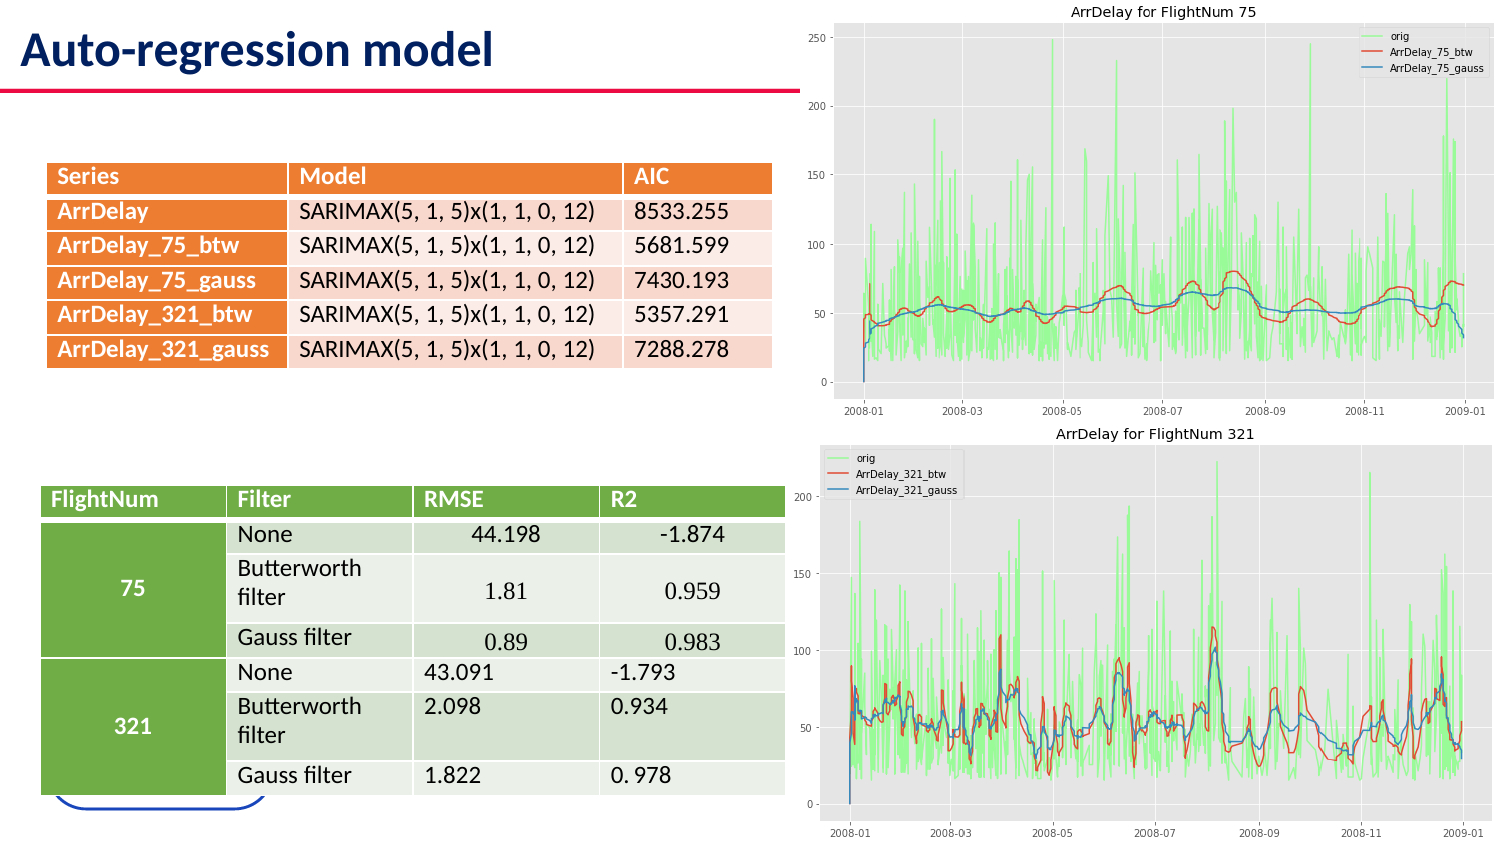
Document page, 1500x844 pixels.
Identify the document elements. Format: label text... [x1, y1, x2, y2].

table_cell 0.959 [600, 555, 780, 622]
table_cell ArrDelay_321_gauss [47, 336, 287, 368]
table_cell 44.198 [414, 523, 599, 553]
table_cell Butterworth filter [227, 693, 412, 760]
table_cell 1.81 [414, 555, 599, 622]
table_cell ArrDelay_321_btw [47, 301, 287, 334]
table_cell Butterworth filter [227, 555, 412, 622]
table_cell -1.793 [600, 659, 780, 691]
table_cell 1.822 [414, 762, 599, 795]
table_cell 75 [41, 523, 226, 657]
table_cell 7430.193 [624, 267, 772, 299]
table_header R2 [600, 486, 780, 517]
table_cell 0.983 [600, 624, 780, 657]
table_header FlightNum [41, 486, 226, 517]
table_header Series [47, 163, 287, 194]
table_cell SARIMAX(5, 1, 5)x(1, 1, 0, 12) [289, 200, 622, 230]
table_cell 5681.599 [624, 232, 772, 265]
table_header AIC [624, 163, 772, 194]
table_cell 7288.278 [624, 336, 772, 368]
table_cell SARIMAX(5, 1, 5)x(1, 1, 0, 12) [289, 267, 622, 299]
table_cell 43.091 [414, 659, 599, 691]
table_cell 0.89 [414, 624, 599, 657]
table_header RMSE [414, 486, 599, 517]
table_cell 0. 978 [600, 762, 780, 795]
table_cell 321 [41, 659, 226, 795]
table_cell 2.098 [414, 693, 599, 760]
table_cell 0.934 [600, 693, 780, 760]
table_cell -1.874 [600, 523, 780, 553]
table_cell Gauss filter [227, 762, 412, 795]
table_cell 8533.255 [624, 200, 772, 230]
table_cell SARIMAX(5, 1, 5)x(1, 1, 0, 12) [289, 232, 622, 265]
table_header Model [289, 163, 622, 194]
picture [0, 0, 1500, 844]
table_cell SARIMAX(5, 1, 5)x(1, 1, 0, 12) [289, 336, 622, 368]
table_cell SARIMAX(5, 1, 5)x(1, 1, 0, 12) [289, 301, 622, 334]
table_cell None [227, 523, 412, 553]
table_cell ArrDelay_75_gauss [47, 267, 287, 299]
table_cell Gauss filter [227, 624, 412, 657]
table_cell ArrDelay [47, 200, 287, 230]
table_cell 5357.291 [624, 301, 772, 334]
table_cell ArrDelay_75_btw [47, 232, 287, 265]
table_cell None [227, 659, 412, 691]
title Auto-regression model [5, 16, 795, 85]
table_header Filter [227, 486, 412, 517]
